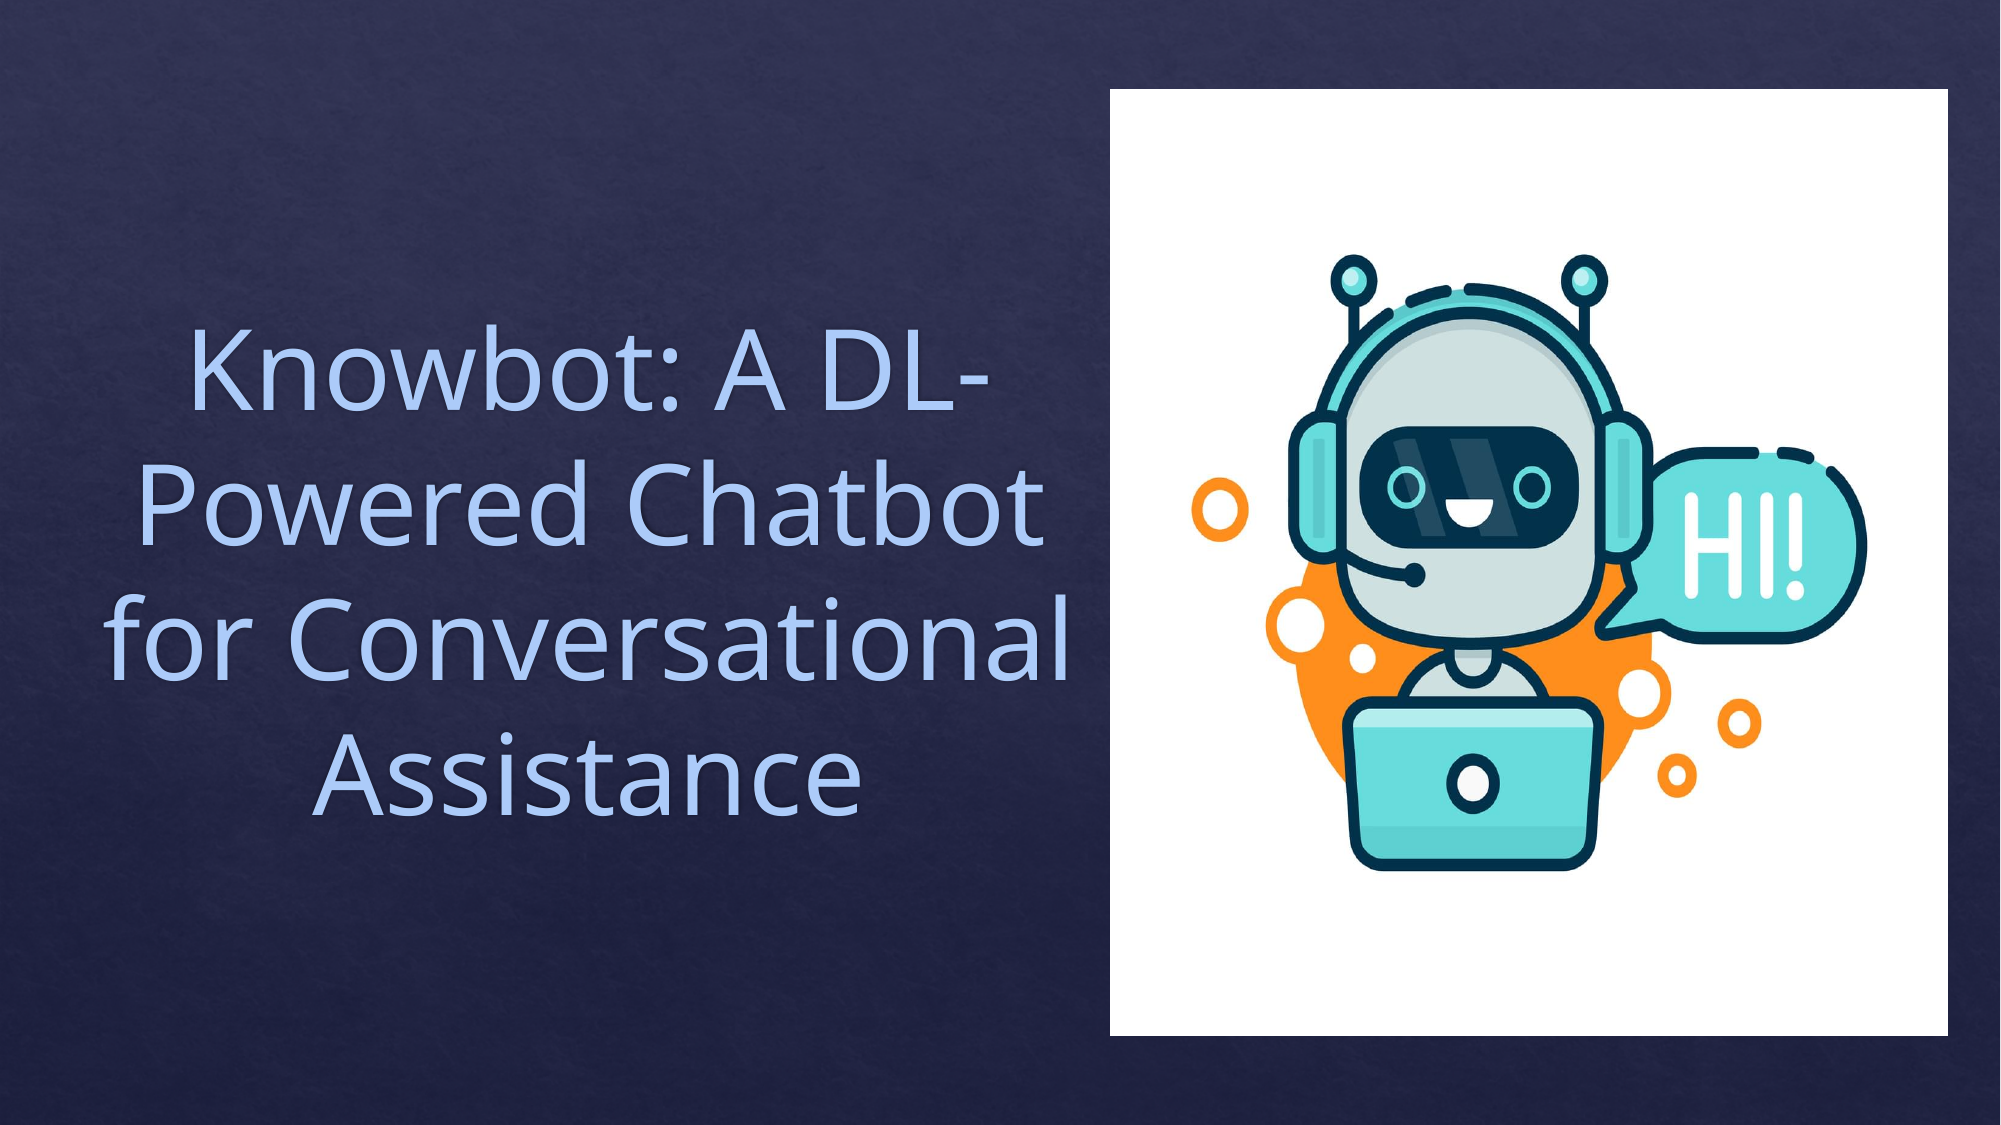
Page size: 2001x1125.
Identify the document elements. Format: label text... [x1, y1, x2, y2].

picture [1110, 88, 1948, 1037]
title Knowbot: A DL-Powered Chatbot for Conversational Assistance [52, 179, 1102, 846]
